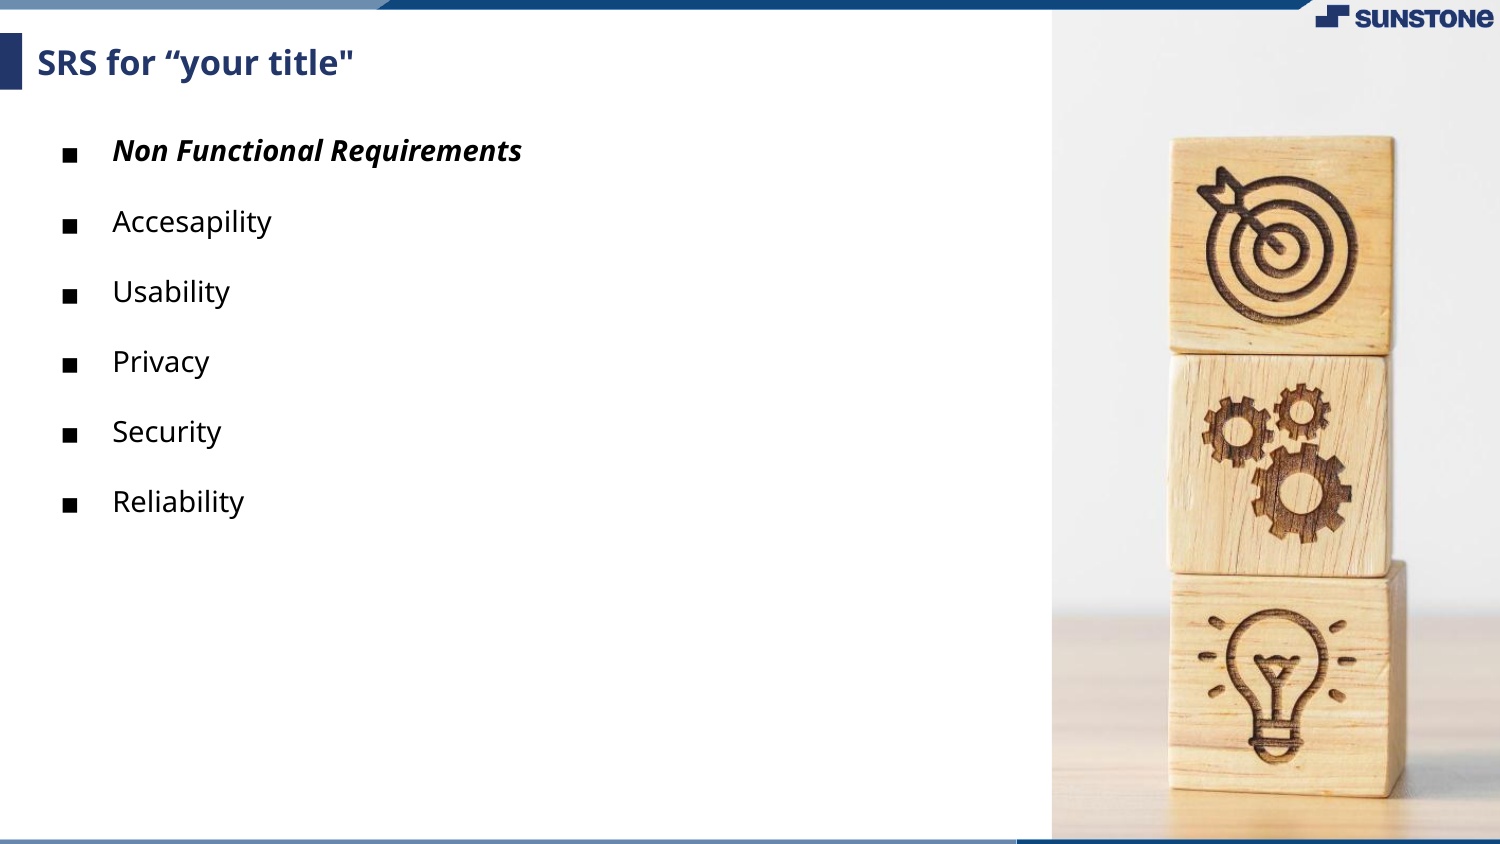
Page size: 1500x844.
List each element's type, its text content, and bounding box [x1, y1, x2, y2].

list Accesapility Usability Privacy Security Reliability [22, 195, 996, 769]
list Non Functional Requirements [22, 124, 750, 181]
title SRS for “your title" [22, 33, 1316, 90]
picture [0, 0, 1500, 844]
